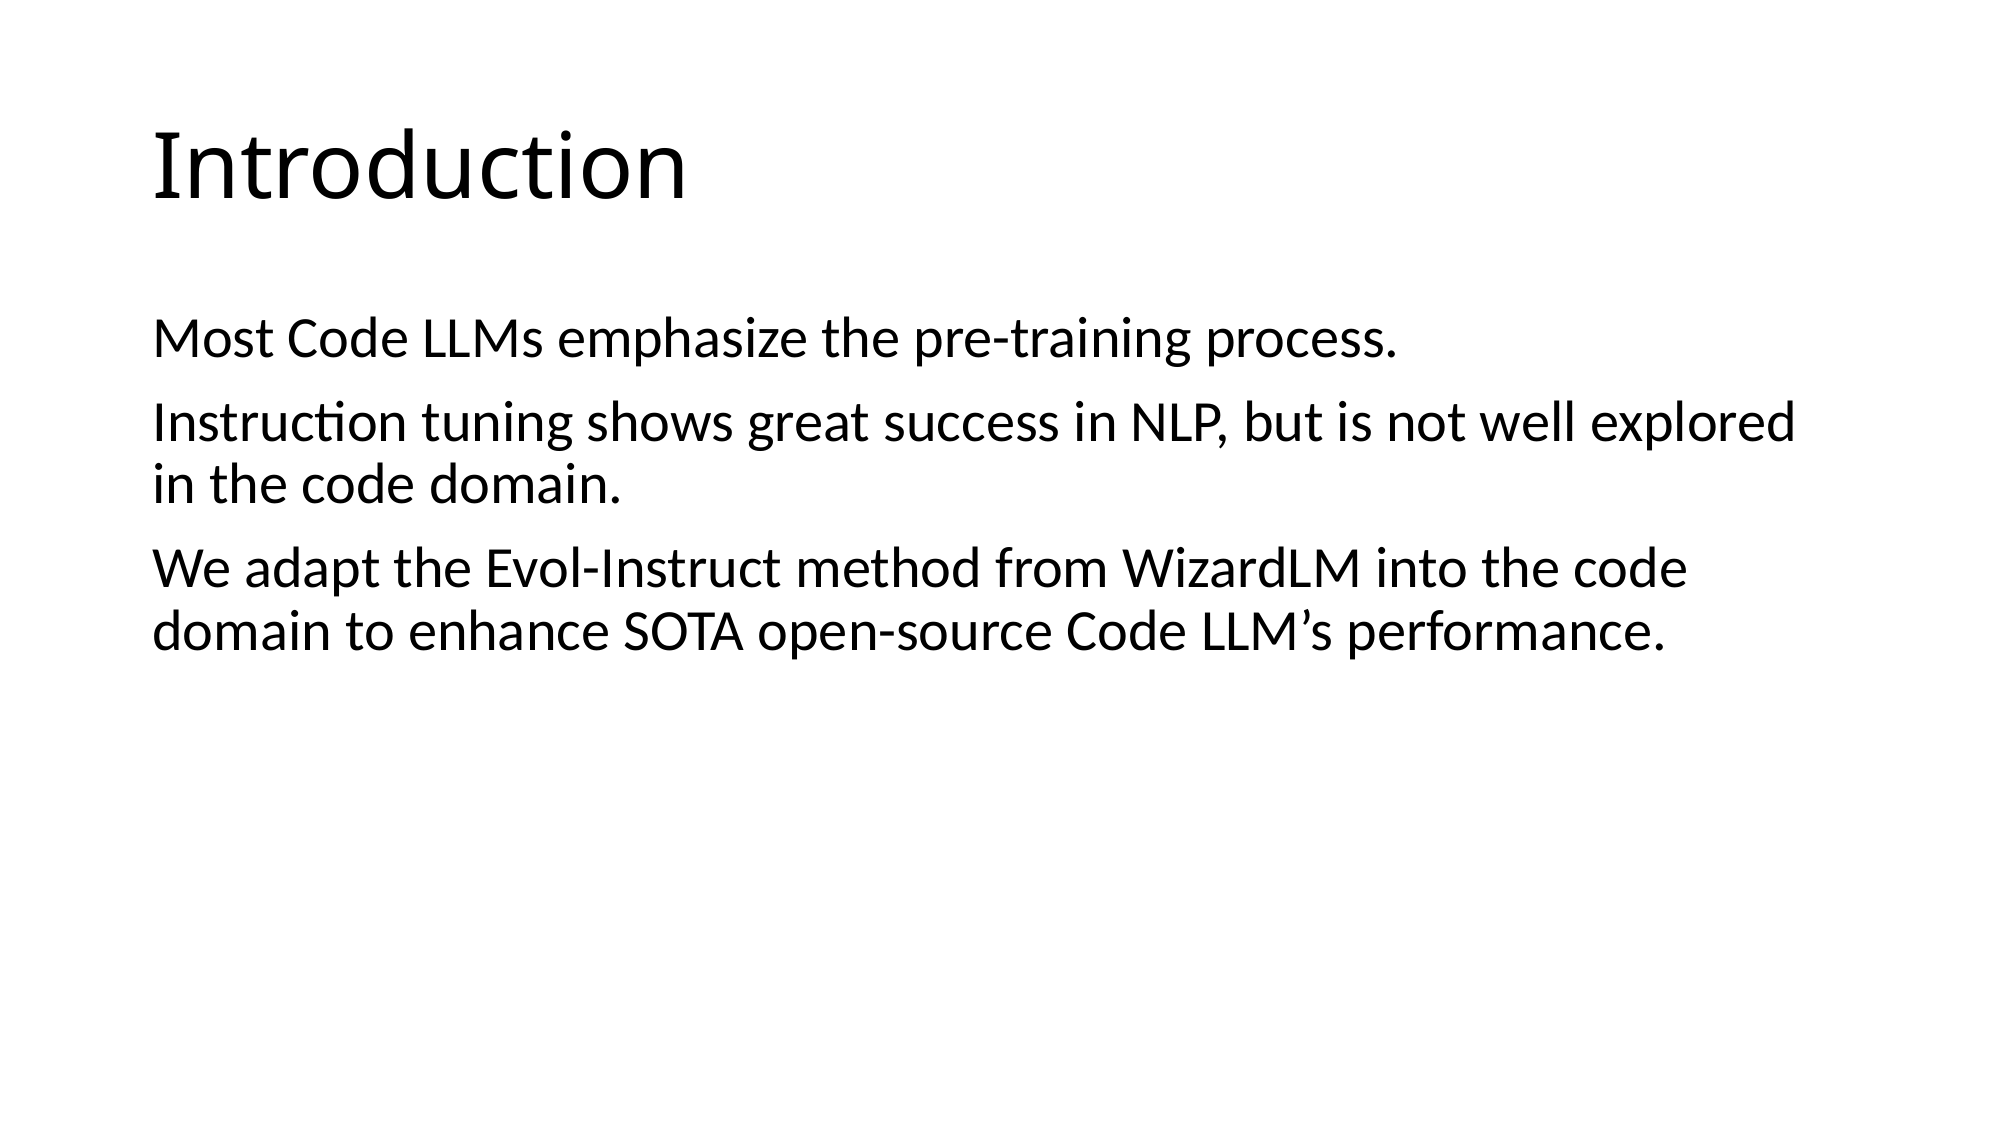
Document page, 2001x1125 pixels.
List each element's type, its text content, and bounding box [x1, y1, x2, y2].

title Introduction [137, 59, 1863, 278]
list Most Code LLMs emphasize the pre-training process. Instruction tuning shows great success in NLP, but is not well explored in the code domain. We adapt the Evol-Instruct method from WizardLM into the code domain to enhance SOTA open-source Code LLM’s performance. [137, 299, 1863, 1014]
